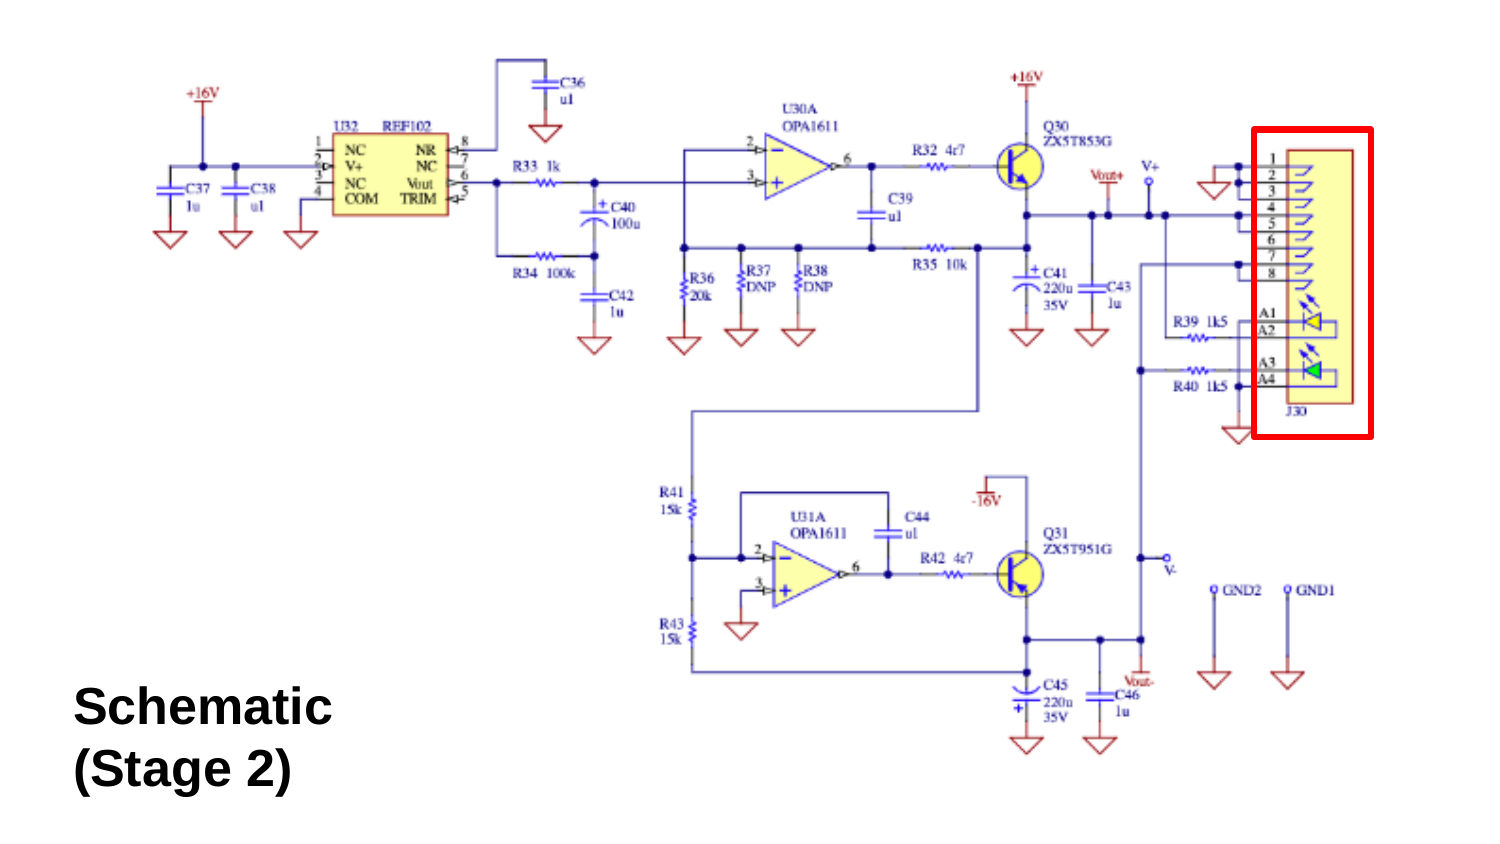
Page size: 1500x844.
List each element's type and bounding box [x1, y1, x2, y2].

text_box [9, 29, 1391, 844]
